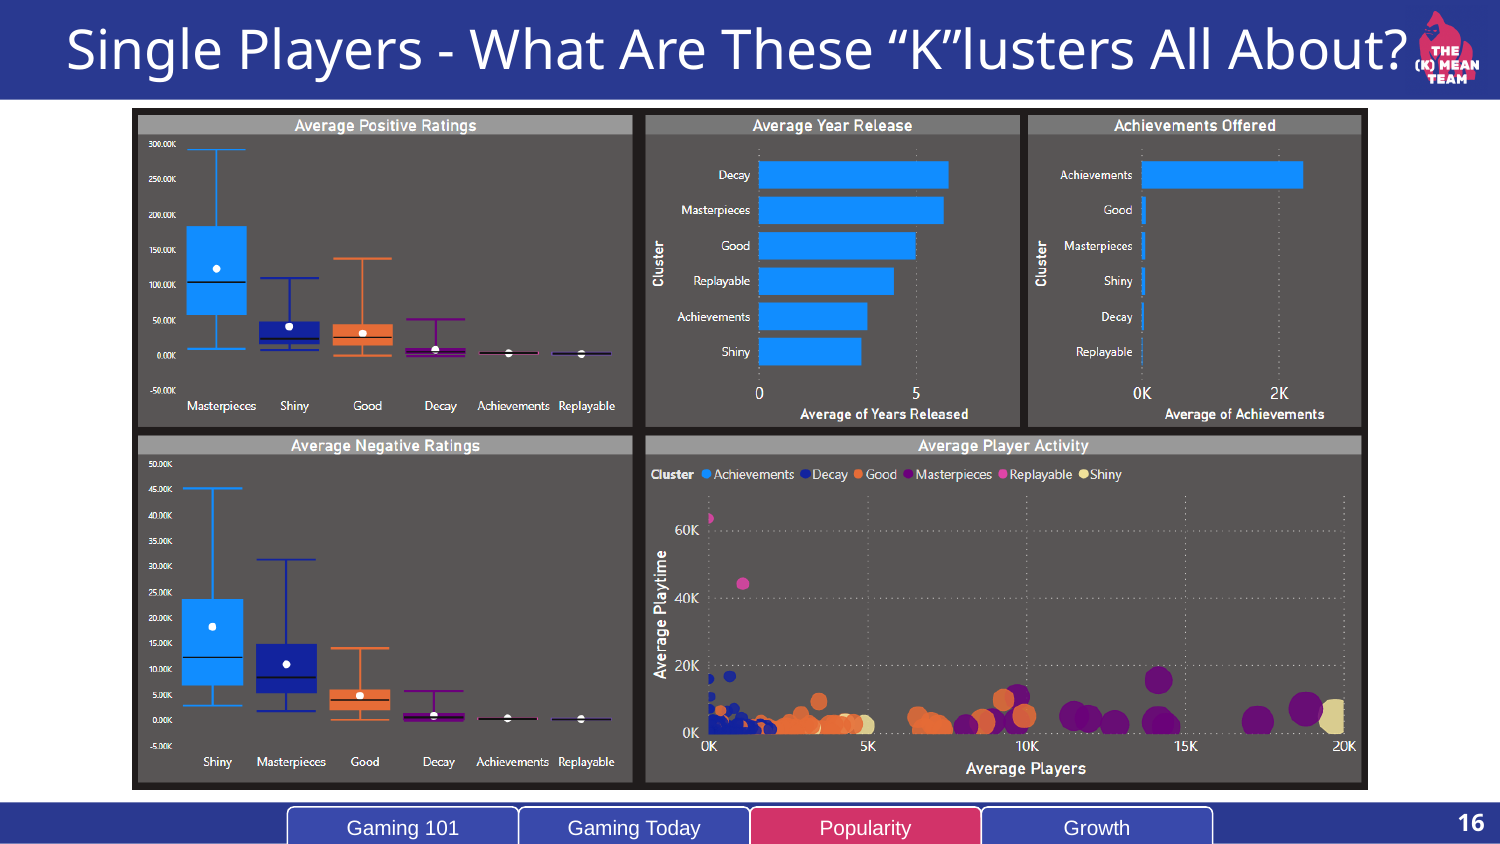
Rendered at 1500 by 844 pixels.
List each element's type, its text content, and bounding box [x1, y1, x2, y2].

picture [132, 108, 1368, 791]
picture [1449, 5, 1488, 95]
slide_number ‹#› [1410, 802, 1500, 844]
title Single Players - What Are These “K”lusters All About? [51, 0, 1449, 100]
